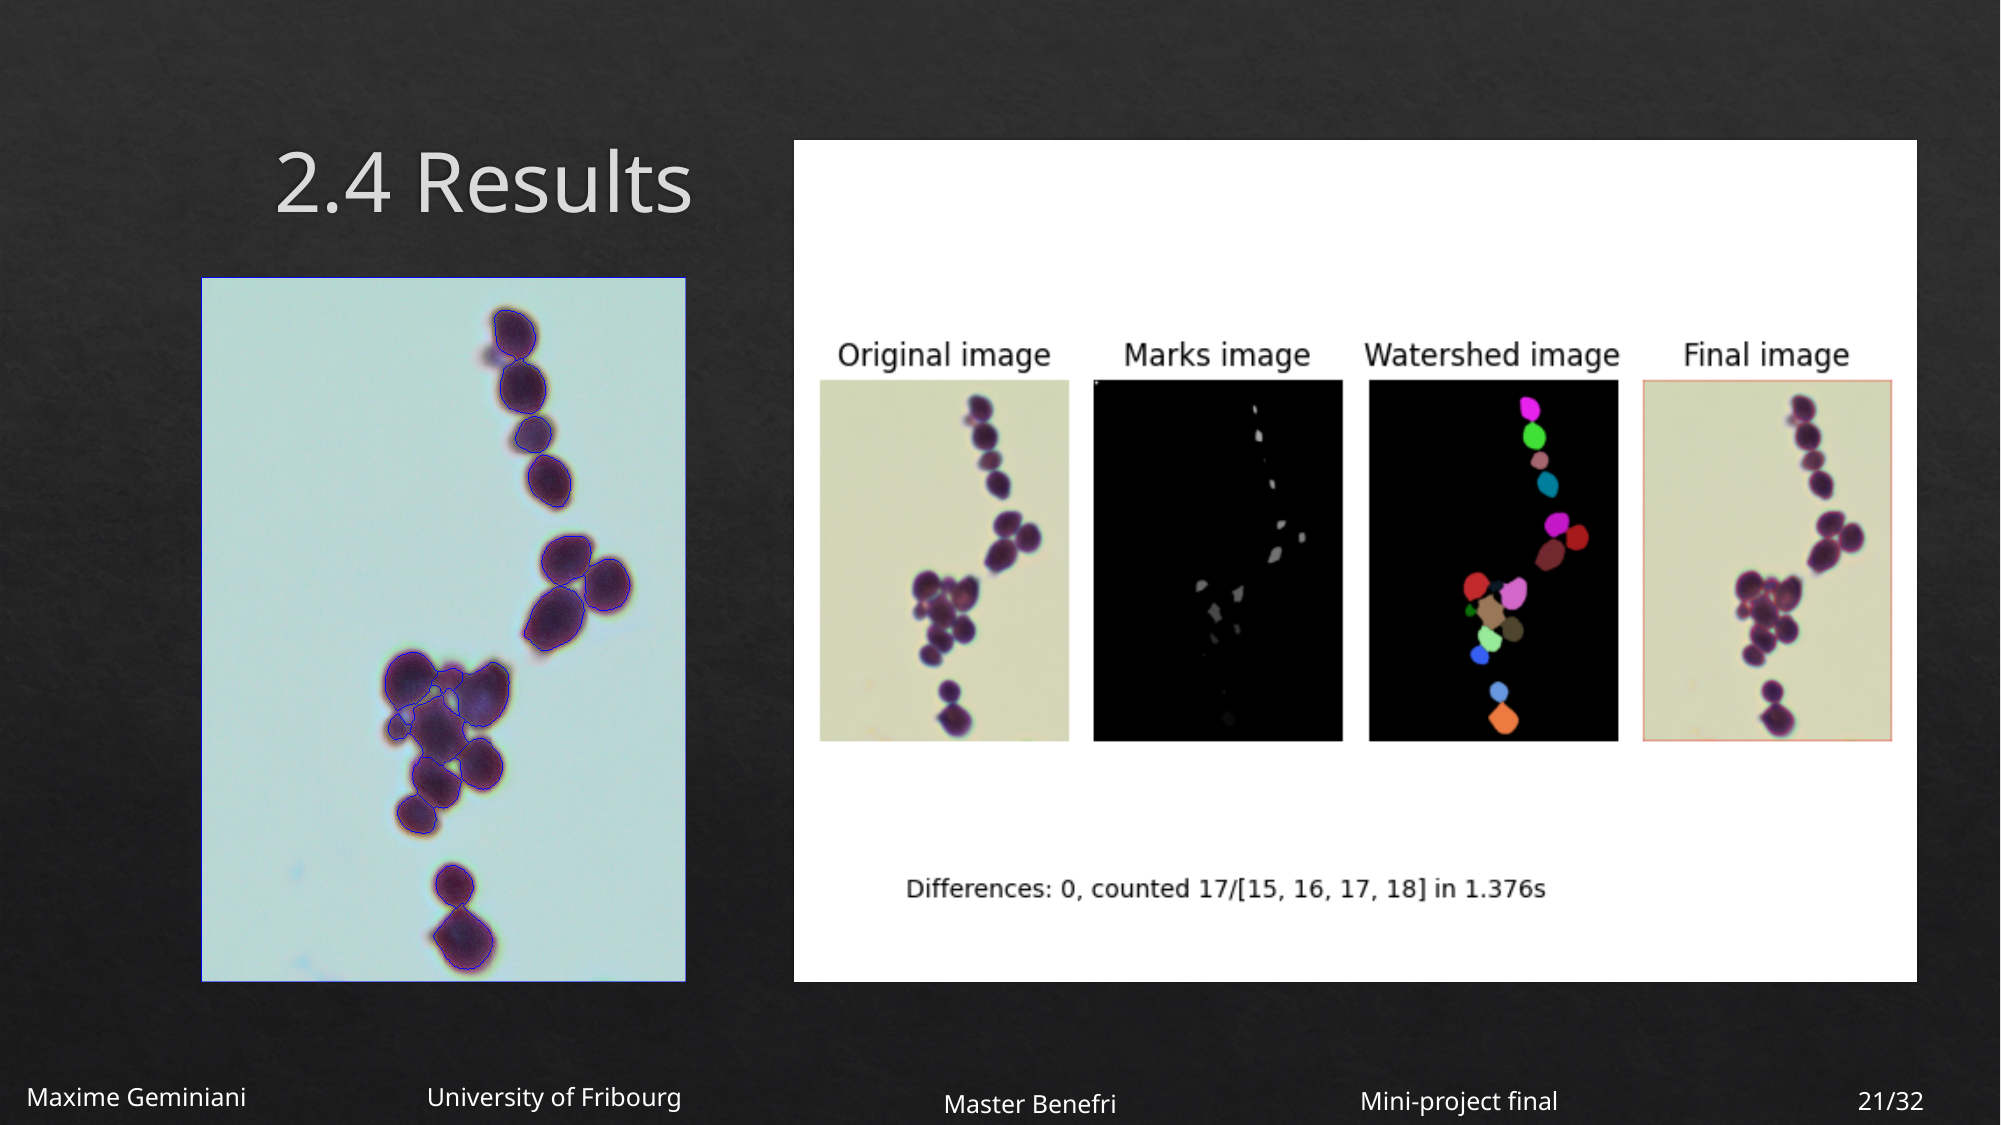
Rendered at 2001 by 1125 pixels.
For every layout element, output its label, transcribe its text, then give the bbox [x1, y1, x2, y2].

picture [201, 276, 686, 983]
text_box 21/32 [1843, 1078, 1940, 1124]
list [794, 140, 1918, 983]
text_box University of Fribourg [412, 1074, 791, 1119]
text_box Maxime Geminiani [11, 1074, 353, 1119]
text_box Mini-project final [1345, 1078, 1687, 1124]
title 2.4 Results [149, 99, 820, 260]
text_box Master Benefri [928, 1080, 1135, 1125]
